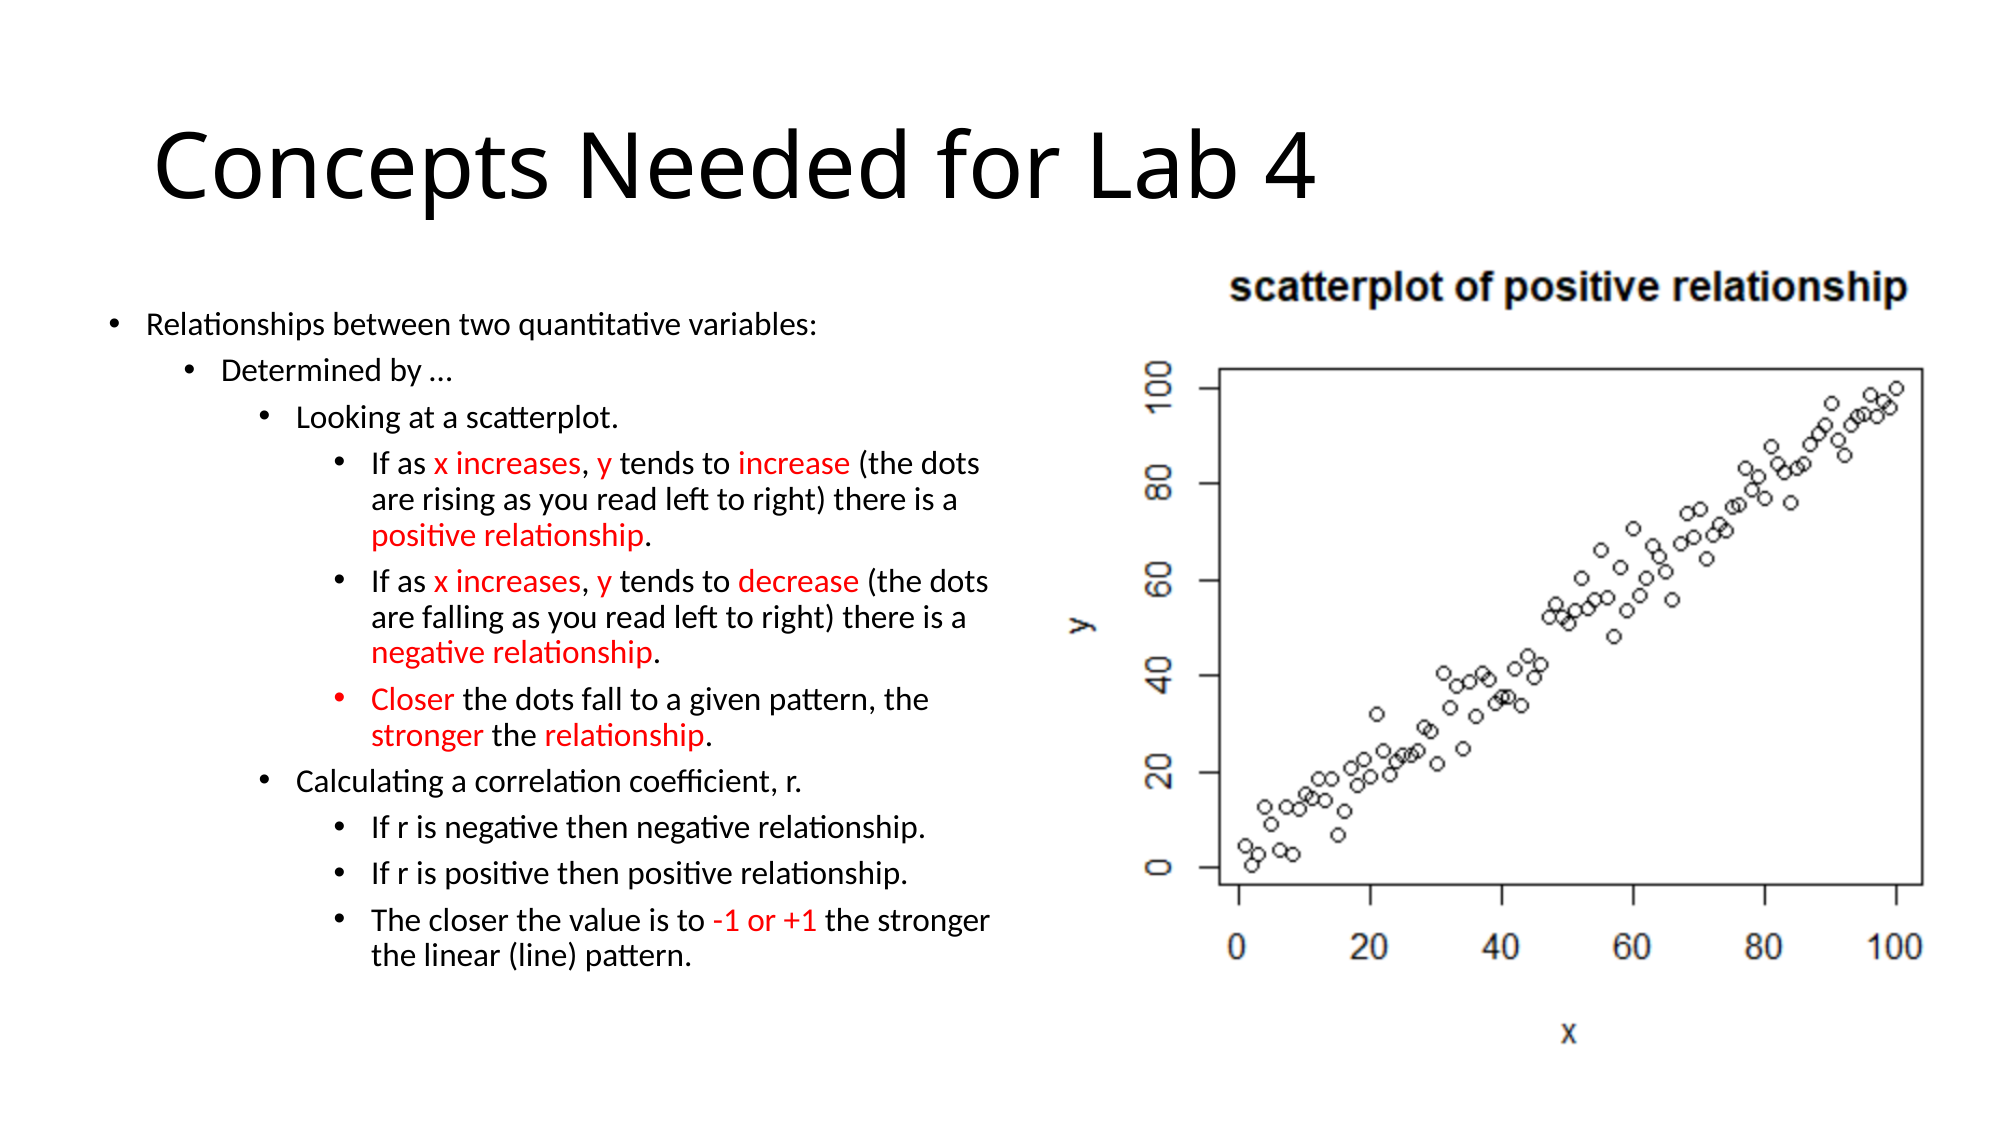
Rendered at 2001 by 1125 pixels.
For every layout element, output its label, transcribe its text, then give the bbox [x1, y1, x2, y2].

list Relationships between two quantitative variables: Determined by … Looking at a scatterplot. If as x increases, y tends to increase (the dots are rising as you read left to right) there is a positive relationship. If as x increases, y tends to decrease (the dots are falling as you read left to right) there is a negative relationship. Closer the dots fall to a given pattern, the stronger the relationship. Calculating a correlation coefficient, r. If r is negative then negative relationship. If r is positive then positive relationship. The closer the value is to -1 or +1 the stronger the linear (line) pattern. [93, 299, 1016, 1014]
picture [1059, 259, 1987, 1066]
title Concepts Needed for Lab 4 [137, 59, 1863, 278]
